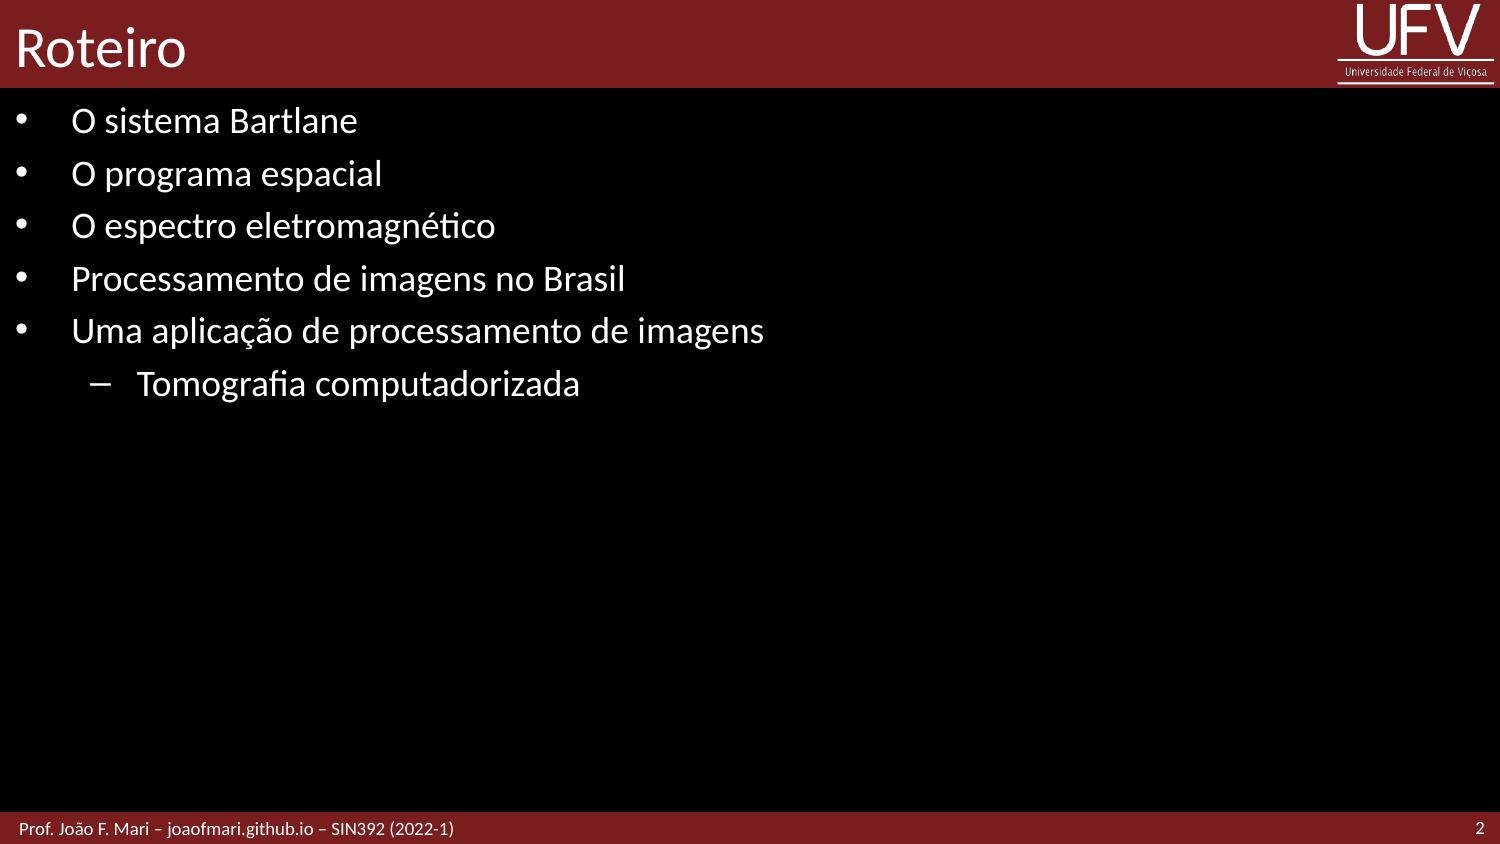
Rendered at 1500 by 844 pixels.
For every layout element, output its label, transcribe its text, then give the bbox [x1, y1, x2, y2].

footer Prof. João F. Mari – joaofmari.github.io – SIN392 (2022-1) [0, 812, 1034, 844]
title Roteiro [0, 0, 1500, 88]
list O sistema Bartlane O programa espacial O espectro eletromagnético Processamento de imagens no Brasil Uma aplicação de processamento de imagens Tomografia computadorizada [0, 88, 1500, 812]
slide_number 2 [1328, 811, 1500, 844]
